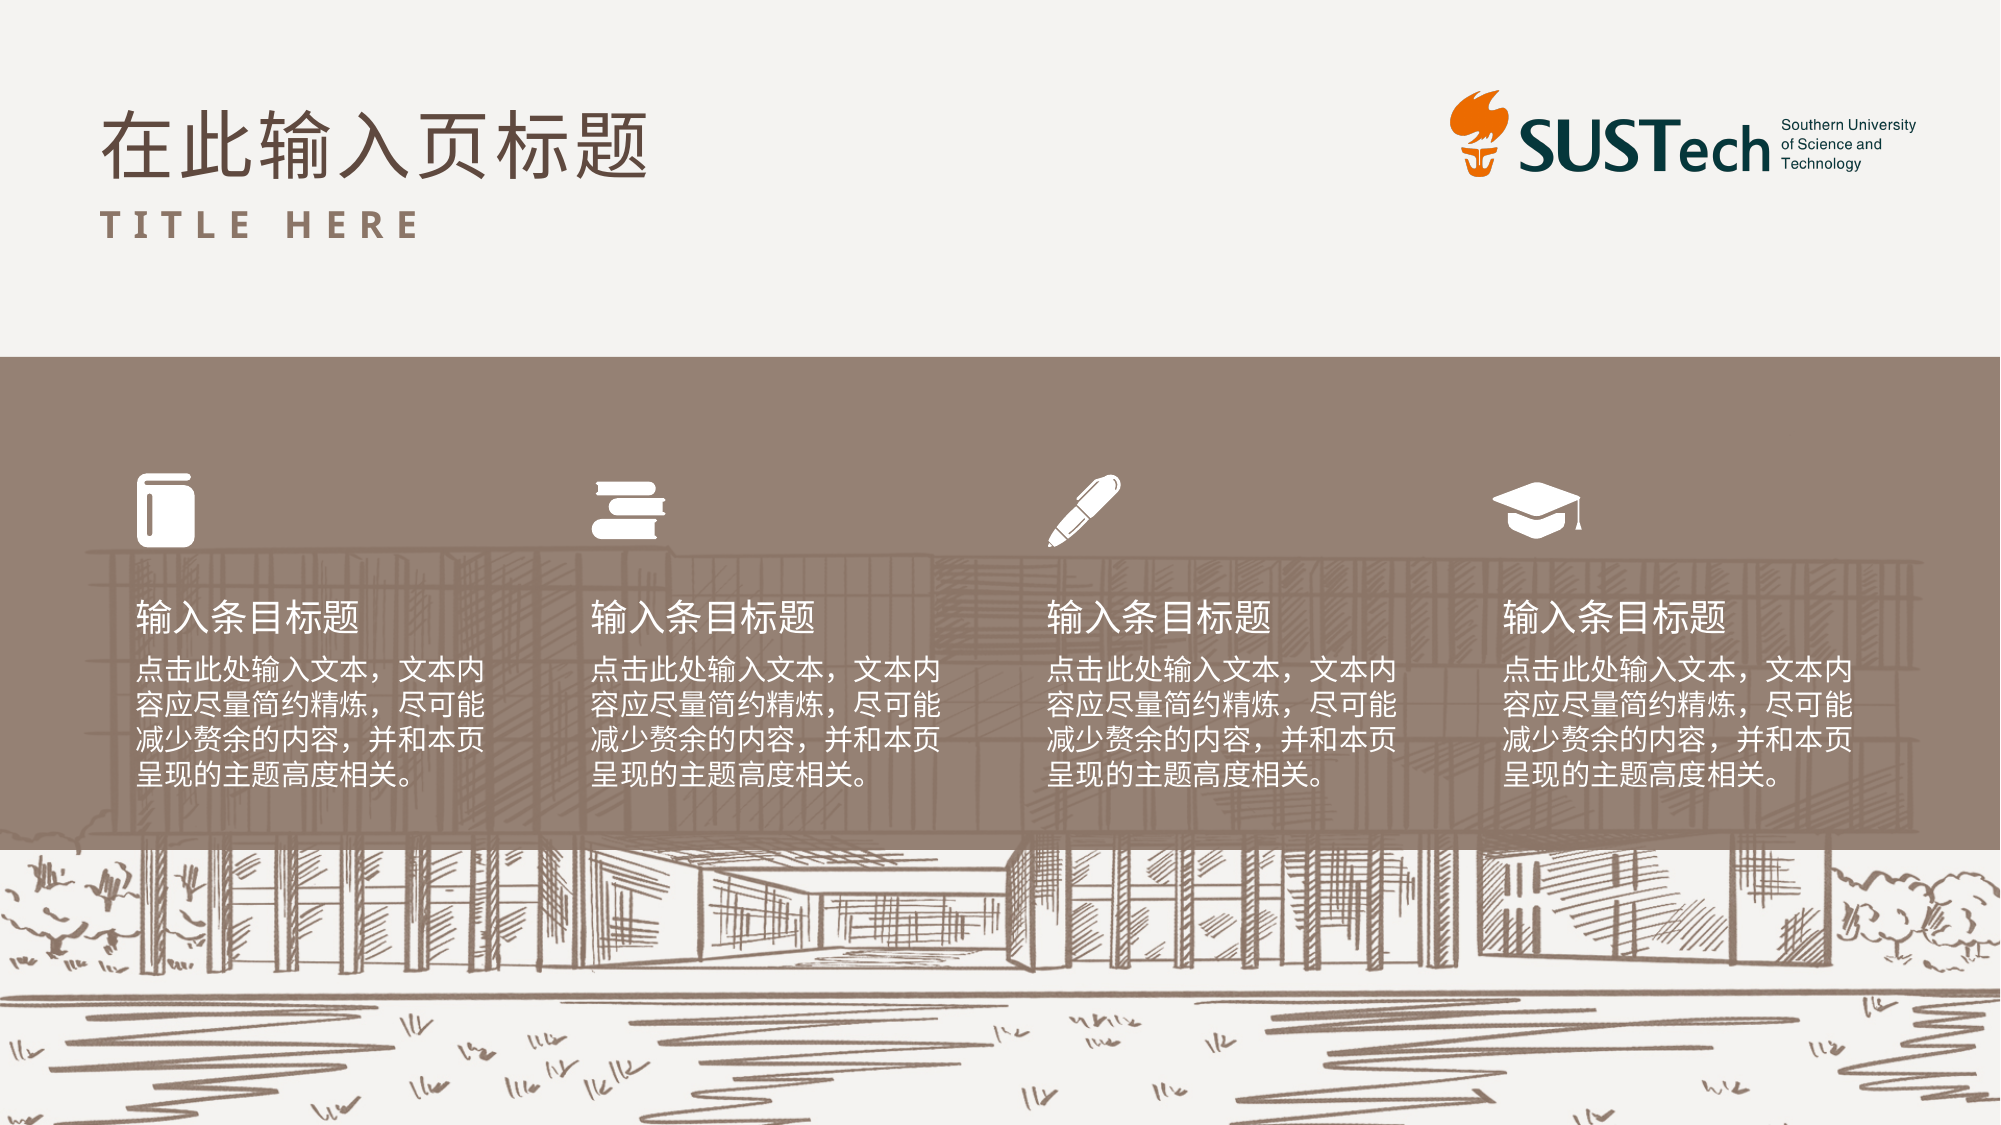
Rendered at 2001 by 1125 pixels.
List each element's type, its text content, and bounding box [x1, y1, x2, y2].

text_box 输入条目标题 点击此处输入文本，文本内容应尽量简约精炼，尽可能减少赘余的内容，并和本页呈现的主题高度相关。 [1031, 586, 1424, 799]
text_box [1492, 482, 1582, 530]
text_box TITLE HERE [84, 193, 761, 254]
text_box 在此输入页标题 [84, 90, 721, 196]
text_box [1507, 513, 1565, 539]
text_box 输入条目标题 点击此处输入文本，文本内容应尽量简约精炼，尽可能减少赘余的内容，并和本页呈现的主题高度相关。 [120, 586, 513, 799]
text_box 输入条目标题 点击此处输入文本，文本内容应尽量简约精炼，尽可能减少赘余的内容，并和本页呈现的主题高度相关。 [1487, 586, 1880, 799]
text_box [591, 518, 658, 540]
picture [0, 0, 2001, 1125]
text_box [0, 356, 2000, 851]
text_box 输入条目标题 点击此处输入文本，文本内容应尽量简约精炼，尽可能减少赘余的内容，并和本页呈现的主题高度相关。 [576, 586, 969, 799]
text_box [595, 481, 656, 496]
text_box [608, 498, 666, 516]
text_box [137, 473, 195, 548]
text_box [1048, 474, 1121, 548]
